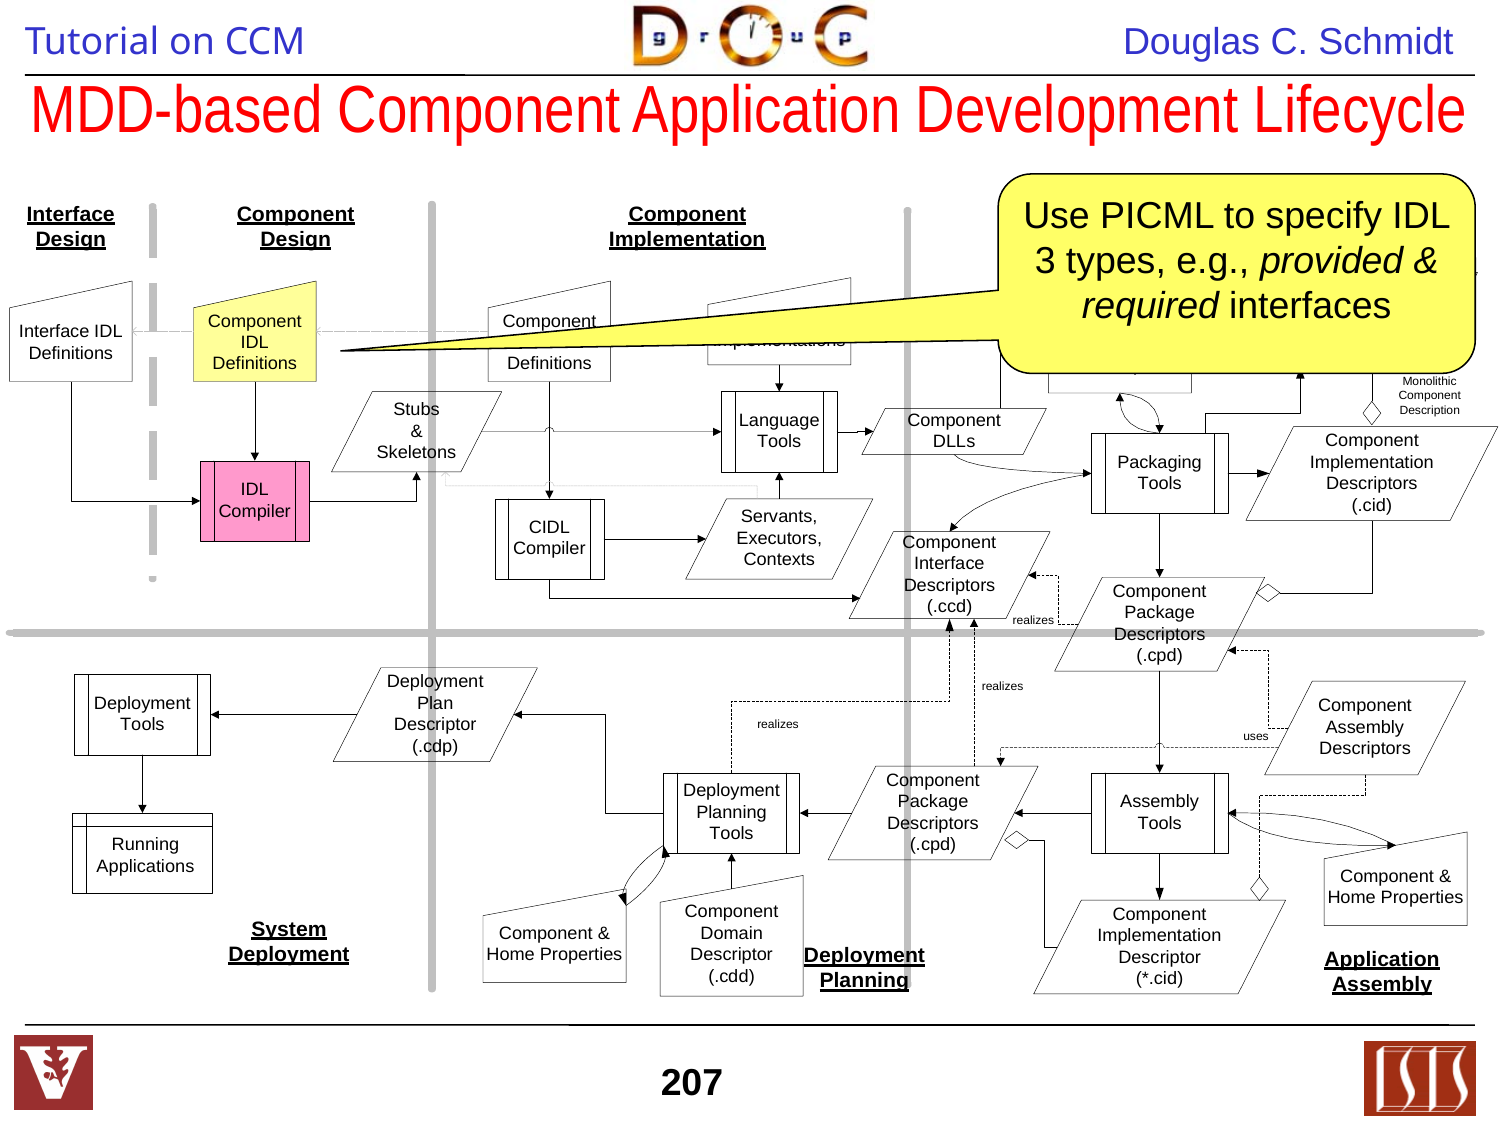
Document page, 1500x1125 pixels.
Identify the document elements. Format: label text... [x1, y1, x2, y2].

picture [14, 1035, 93, 1110]
text_box Use PICML to specify IDL 3 types, e.g., provided & required interfaces [1003, 173, 1470, 189]
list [0, 190, 1500, 1010]
picture [624, 0, 875, 71]
picture [1364, 1041, 1476, 1116]
title MDD-based Component Application Development Lifecycle [0, 74, 1500, 138]
